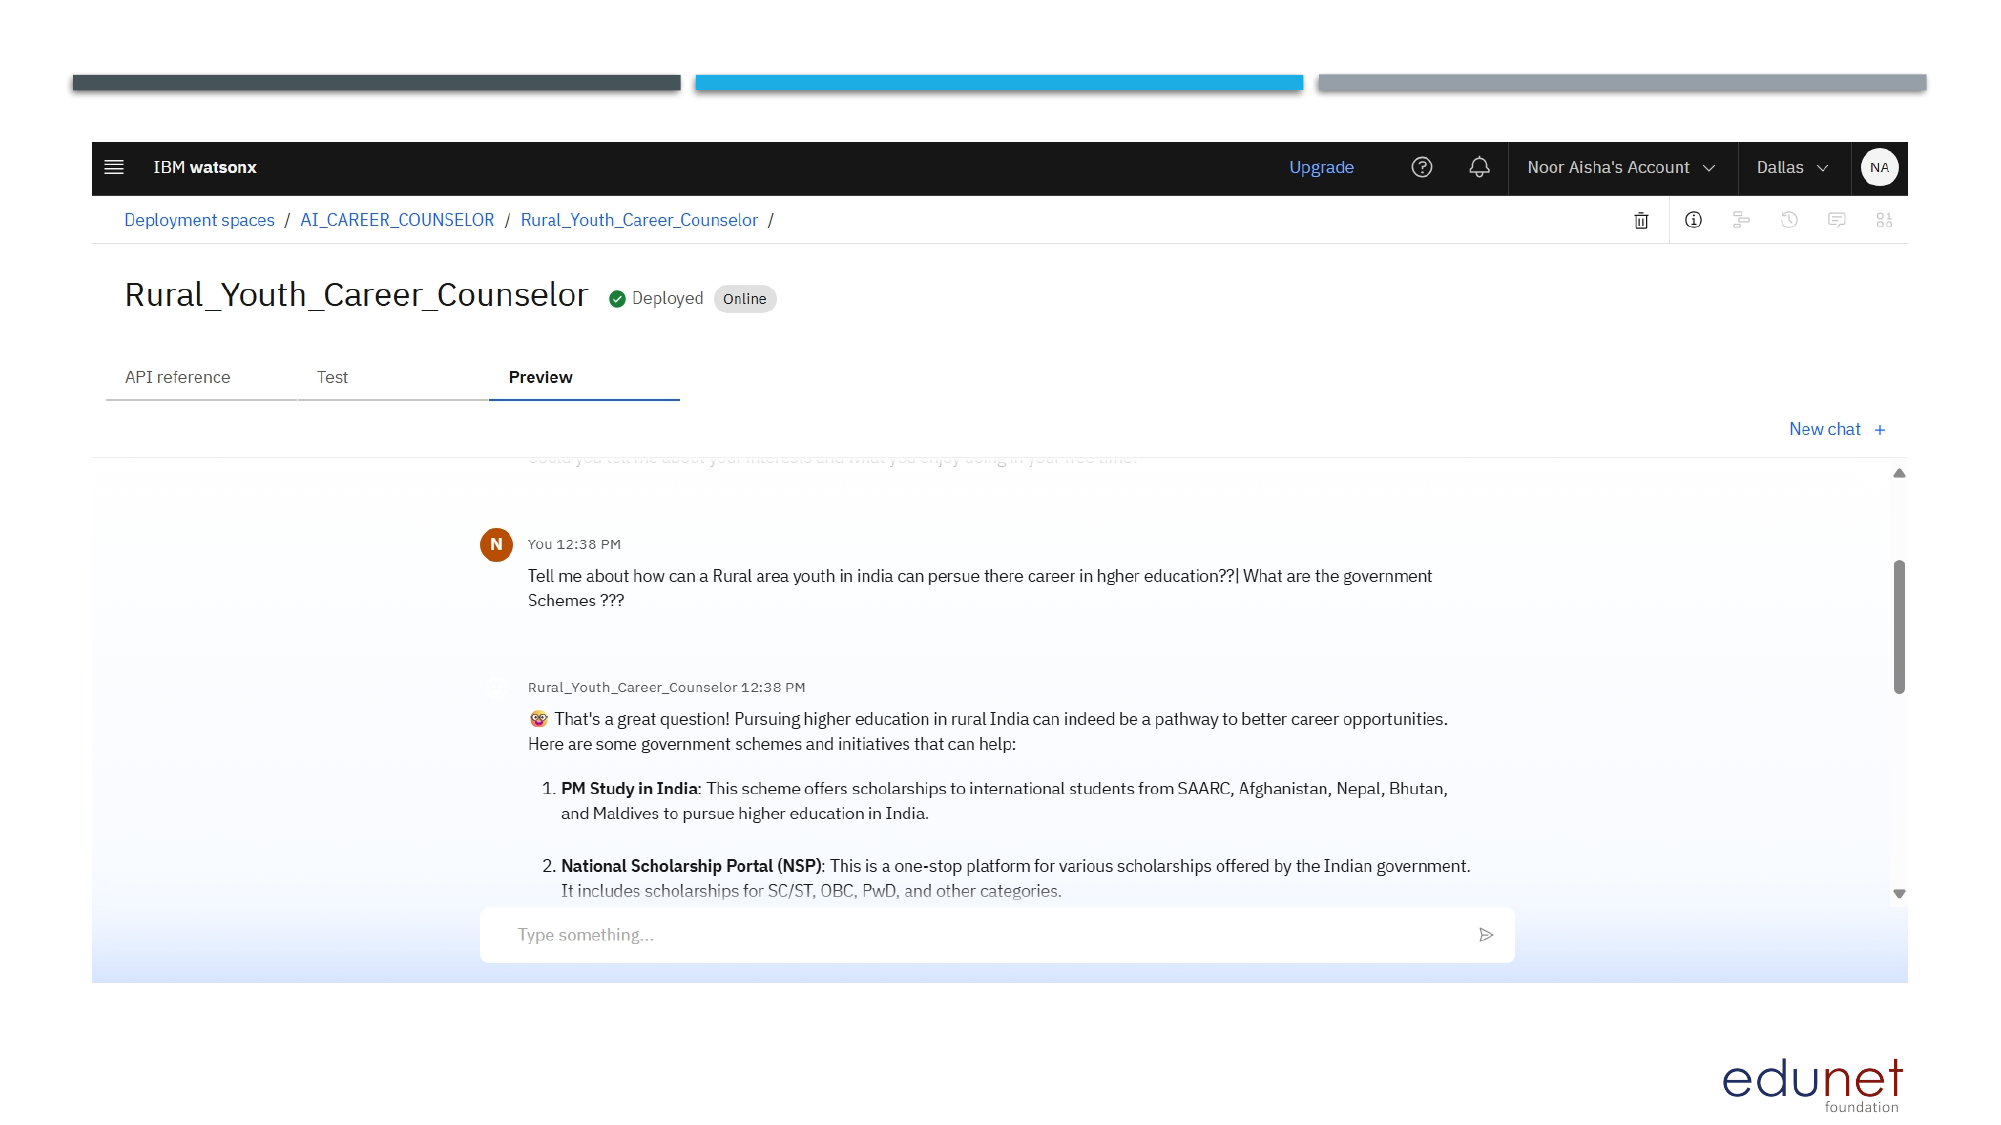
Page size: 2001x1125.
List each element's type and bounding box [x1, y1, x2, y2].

picture [1719, 1056, 1905, 1116]
picture [91, 141, 1909, 984]
